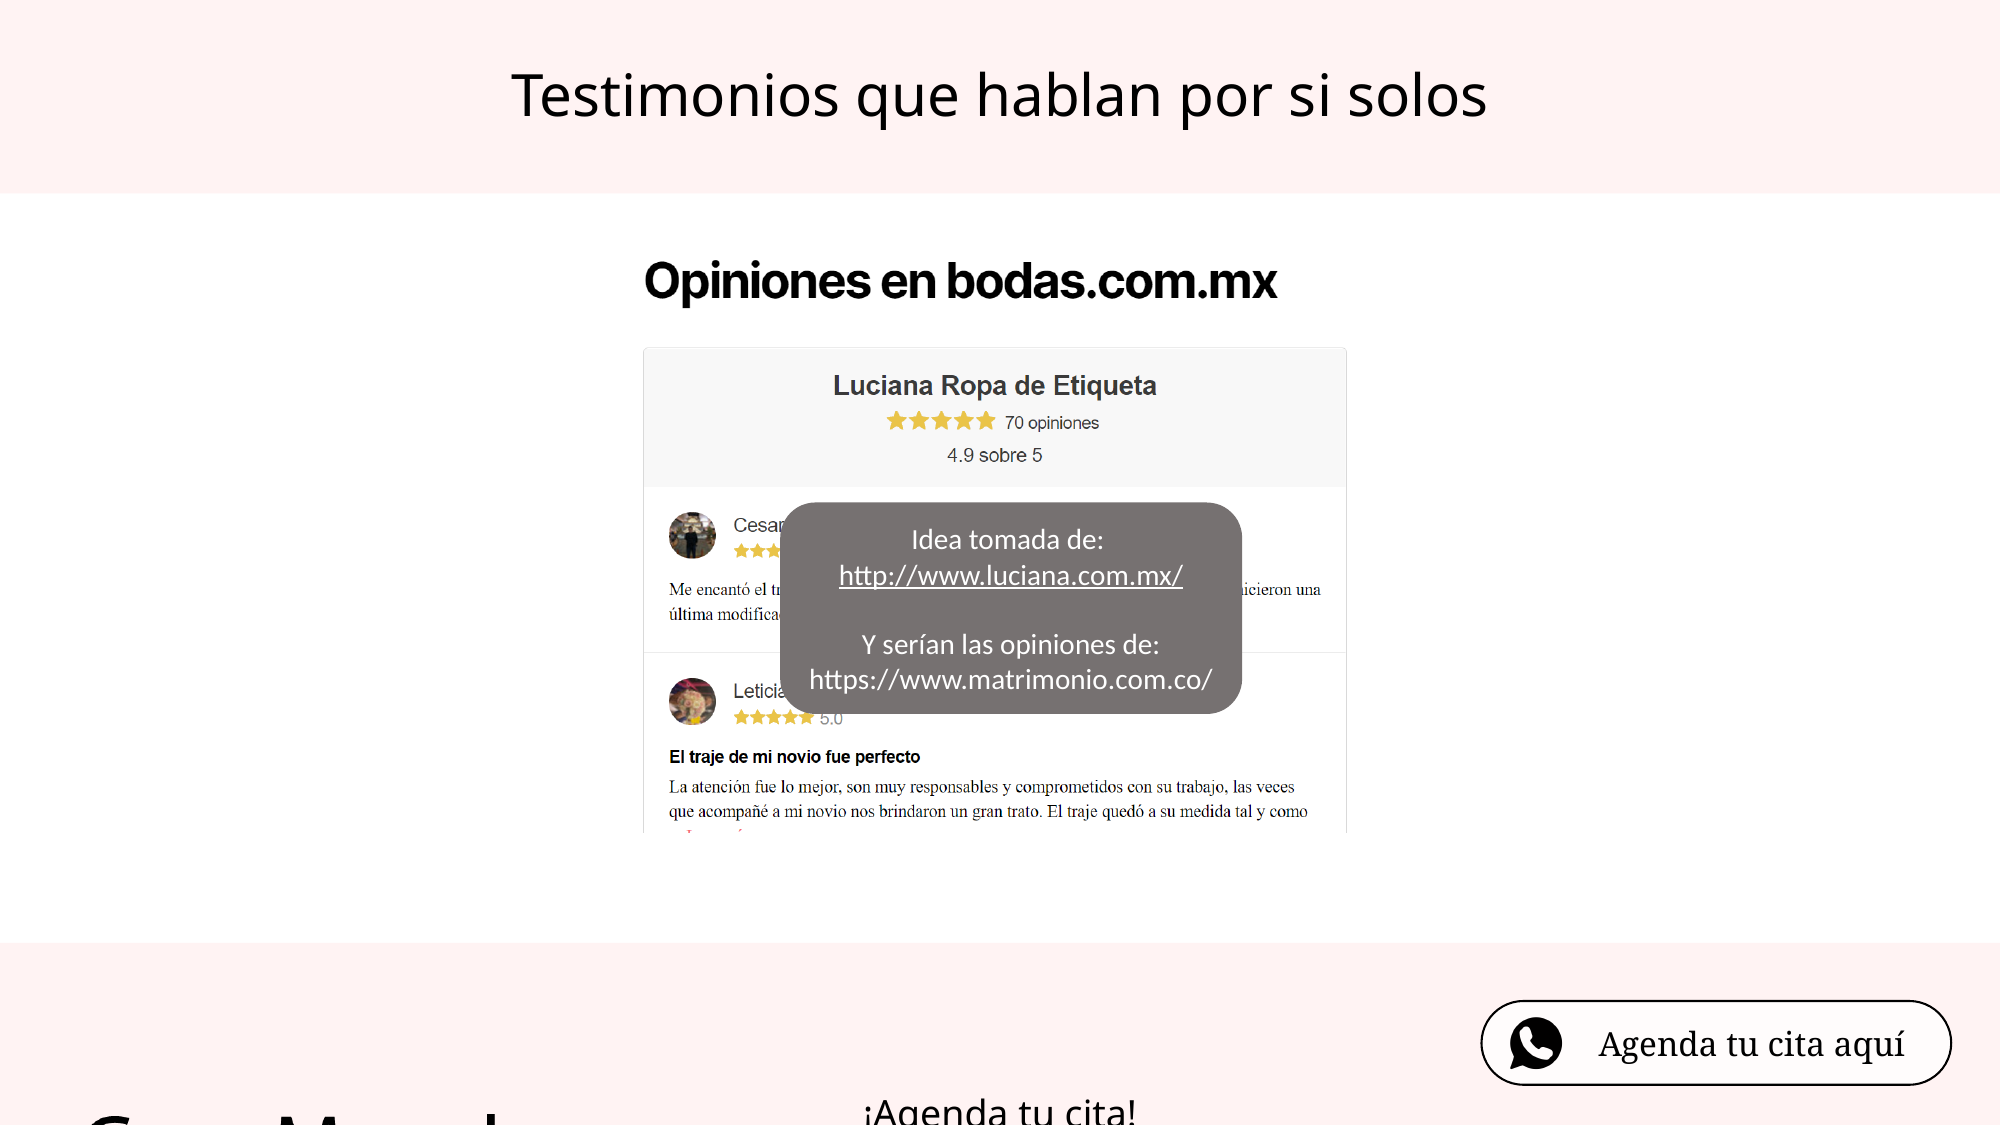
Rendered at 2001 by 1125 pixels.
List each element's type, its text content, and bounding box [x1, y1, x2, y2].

text_box [0, 0, 2000, 194]
text_box [0, 942, 2000, 1125]
text_box Testimonios que hablan por si solos [379, 50, 1621, 136]
picture [75, 1084, 559, 1125]
text_box ¡Agenda tu cita! [794, 1083, 1206, 1125]
picture [630, 244, 1369, 833]
picture [1505, 1012, 1567, 1074]
text_box Agenda tu cita aquí [1480, 999, 1953, 1086]
